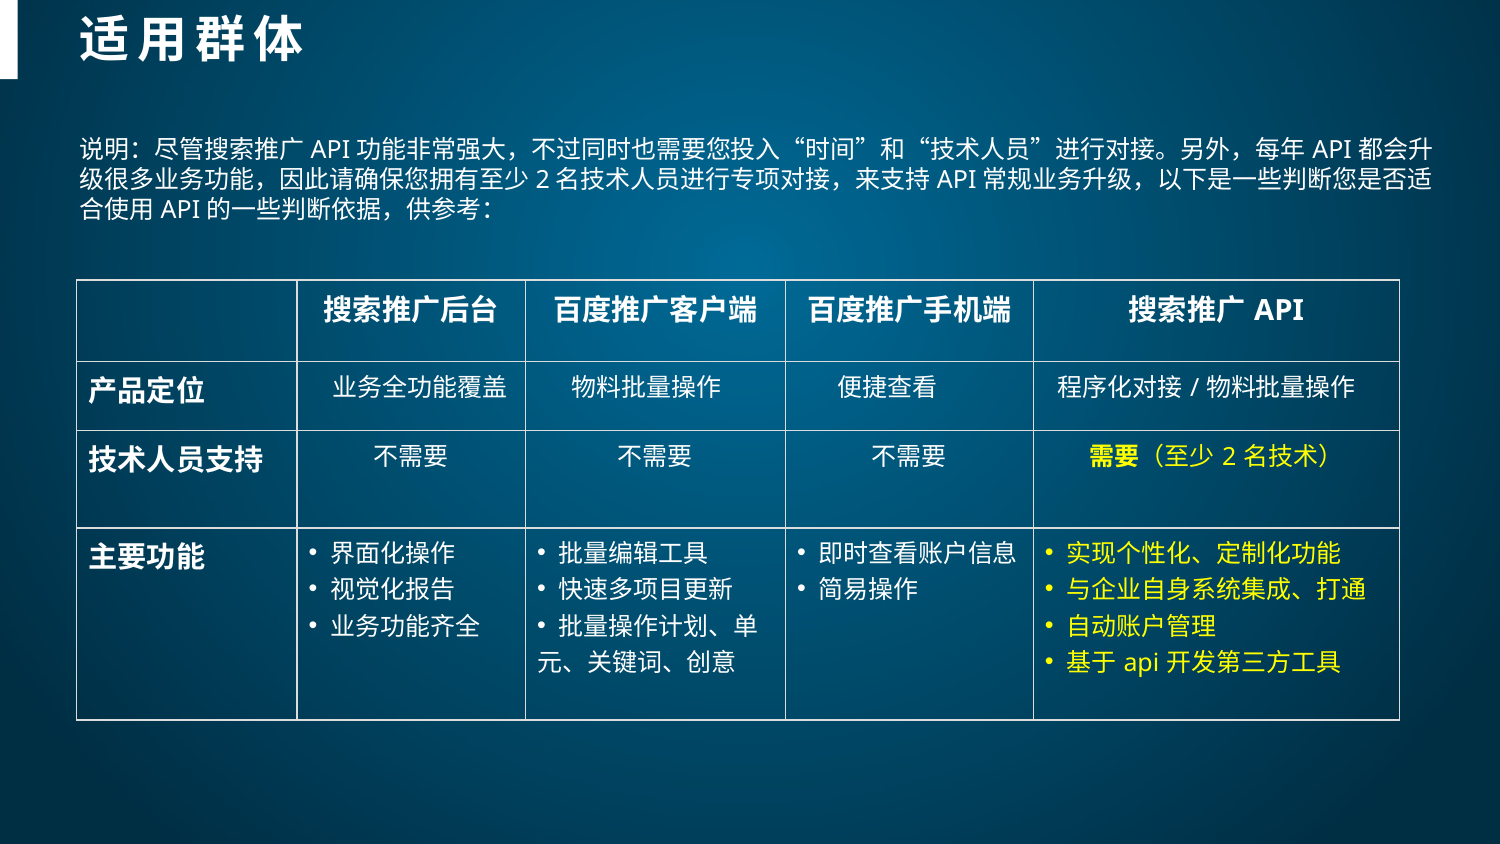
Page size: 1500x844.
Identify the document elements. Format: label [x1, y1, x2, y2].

picture [178, 377, 203, 403]
picture [618, 616, 631, 627]
picture [940, 178, 950, 184]
picture [1182, 139, 1201, 157]
picture [1217, 179, 1230, 189]
picture [182, 447, 200, 454]
picture [985, 168, 1004, 172]
picture [660, 544, 681, 562]
picture [908, 582, 916, 599]
picture [713, 153, 724, 159]
picture [1409, 176, 1413, 186]
picture [107, 139, 114, 153]
picture [659, 177, 676, 185]
picture [1362, 169, 1377, 176]
picture [416, 578, 427, 599]
picture [648, 384, 669, 397]
picture [1310, 183, 1322, 188]
picture [408, 623, 416, 636]
picture [584, 296, 609, 322]
picture [1315, 148, 1325, 153]
picture [1271, 168, 1279, 179]
picture [1168, 652, 1189, 672]
picture [643, 138, 647, 154]
picture [1095, 652, 1112, 672]
picture [366, 174, 377, 188]
picture [1232, 586, 1238, 599]
picture [1010, 139, 1025, 144]
picture [367, 138, 379, 151]
picture [119, 544, 144, 569]
picture [648, 446, 661, 457]
picture [1417, 179, 1429, 185]
picture [1034, 168, 1055, 188]
picture [882, 140, 902, 158]
picture [1068, 554, 1089, 559]
picture [1318, 652, 1339, 669]
picture [442, 296, 468, 321]
picture [1271, 445, 1275, 465]
picture [1159, 296, 1184, 322]
picture [883, 168, 902, 180]
picture [814, 174, 828, 183]
picture [895, 543, 916, 563]
picture [1146, 615, 1162, 627]
picture [1071, 616, 1087, 636]
picture [1295, 445, 1316, 466]
picture [1085, 386, 1104, 396]
picture [149, 446, 173, 471]
picture [560, 578, 566, 599]
picture [733, 138, 737, 158]
picture [1277, 300, 1291, 319]
picture [686, 579, 705, 592]
picture [384, 146, 392, 159]
picture [1195, 583, 1204, 599]
picture [434, 138, 453, 142]
picture [329, 141, 337, 157]
picture [185, 148, 200, 159]
picture [563, 168, 575, 172]
picture [1345, 380, 1353, 397]
picture [1244, 579, 1263, 599]
picture [1261, 144, 1275, 158]
picture [484, 390, 505, 397]
picture [585, 586, 589, 597]
picture [874, 542, 887, 559]
picture [561, 177, 576, 189]
picture [425, 446, 446, 466]
picture [450, 310, 466, 322]
picture [1315, 377, 1328, 388]
picture [730, 296, 756, 322]
picture [332, 615, 353, 635]
picture [648, 619, 656, 636]
picture [1330, 580, 1335, 599]
picture [902, 446, 915, 457]
picture [662, 139, 675, 150]
picture [956, 171, 963, 187]
picture [711, 380, 719, 397]
picture [458, 624, 478, 636]
picture [140, 18, 182, 61]
picture [445, 546, 453, 563]
picture [415, 543, 428, 554]
picture [688, 615, 693, 626]
picture [766, 172, 777, 183]
picture [1143, 542, 1149, 563]
picture [1282, 384, 1303, 397]
picture [459, 198, 478, 216]
picture [179, 462, 202, 472]
picture [915, 176, 928, 189]
picture [701, 296, 724, 321]
picture [1104, 615, 1114, 631]
picture [1193, 616, 1199, 633]
picture [435, 384, 443, 397]
picture [1331, 141, 1341, 157]
picture [1227, 579, 1239, 584]
picture [1130, 296, 1155, 322]
picture [84, 210, 99, 219]
picture [589, 654, 610, 666]
picture [359, 627, 376, 632]
picture [685, 543, 706, 560]
picture [115, 169, 125, 180]
picture [1388, 142, 1403, 146]
picture [555, 297, 580, 322]
picture [838, 296, 863, 322]
picture [619, 542, 630, 549]
picture [1200, 616, 1214, 636]
picture [391, 615, 403, 628]
picture [439, 169, 452, 189]
picture [459, 170, 474, 189]
picture [1128, 658, 1135, 670]
picture [662, 579, 678, 599]
picture [1072, 578, 1087, 584]
picture [576, 376, 580, 397]
picture [361, 388, 378, 393]
picture [339, 199, 354, 206]
picture [81, 145, 86, 157]
picture [827, 589, 835, 596]
picture [236, 446, 262, 472]
picture [1150, 542, 1164, 563]
picture [214, 138, 226, 154]
picture [432, 615, 453, 620]
picture [598, 384, 606, 390]
picture [384, 296, 410, 322]
picture [159, 139, 175, 148]
picture [624, 376, 628, 396]
picture [878, 579, 891, 590]
picture [1166, 382, 1180, 391]
picture [923, 446, 944, 466]
picture [588, 615, 603, 620]
picture [325, 296, 350, 322]
picture [1285, 376, 1300, 381]
picture [1189, 296, 1215, 322]
picture [984, 296, 1010, 322]
picture [81, 33, 126, 60]
picture [483, 176, 500, 188]
picture [1352, 595, 1364, 599]
picture [148, 546, 158, 564]
picture [306, 168, 322, 189]
picture [914, 377, 935, 397]
picture [1140, 138, 1153, 143]
picture [382, 450, 386, 466]
picture [1167, 376, 1180, 381]
picture [735, 619, 756, 636]
picture [421, 138, 429, 159]
picture [1278, 445, 1290, 457]
picture [285, 169, 298, 176]
picture [1144, 658, 1151, 668]
picture [1172, 625, 1187, 636]
picture [986, 179, 1003, 189]
picture [1070, 663, 1087, 672]
picture [389, 169, 401, 189]
picture [561, 542, 565, 562]
picture [411, 183, 422, 189]
picture [613, 296, 639, 322]
picture [362, 616, 375, 620]
picture [585, 623, 606, 636]
picture [314, 147, 323, 152]
picture [1258, 376, 1262, 396]
picture [270, 198, 278, 209]
picture [647, 660, 655, 669]
picture [1146, 579, 1162, 599]
picture [607, 168, 627, 189]
picture [1233, 383, 1241, 390]
picture [334, 376, 355, 396]
picture [1277, 542, 1282, 560]
picture [483, 138, 504, 148]
picture [178, 543, 204, 569]
picture [1210, 138, 1217, 145]
picture [334, 542, 351, 551]
picture [369, 594, 378, 599]
picture [997, 544, 1012, 557]
picture [157, 543, 173, 569]
picture [1061, 180, 1078, 185]
picture [331, 175, 337, 187]
picture [815, 168, 827, 173]
picture [435, 149, 452, 159]
picture [340, 208, 345, 219]
picture [1093, 543, 1103, 560]
picture [1064, 169, 1077, 173]
picture [561, 615, 565, 635]
picture [567, 578, 581, 592]
picture [1211, 376, 1215, 397]
picture [1118, 169, 1127, 182]
picture [618, 552, 631, 562]
picture [1106, 556, 1113, 563]
picture [149, 377, 173, 386]
picture [715, 176, 728, 187]
picture [714, 651, 733, 665]
picture [639, 658, 645, 670]
picture [1367, 179, 1380, 189]
picture [1319, 550, 1327, 563]
picture [283, 201, 298, 213]
picture [197, 16, 243, 61]
picture [283, 139, 302, 153]
picture [1251, 445, 1263, 451]
picture [1387, 155, 1400, 159]
picture [409, 138, 416, 159]
picture [827, 583, 840, 598]
picture [710, 578, 731, 599]
picture [133, 199, 151, 219]
picture [1116, 445, 1137, 467]
picture [896, 296, 921, 322]
picture [592, 578, 606, 599]
picture [366, 199, 379, 213]
picture [124, 378, 140, 387]
picture [637, 139, 641, 157]
picture [540, 143, 544, 159]
picture [925, 296, 950, 322]
picture [672, 296, 696, 322]
picture [1091, 445, 1112, 467]
picture [361, 586, 374, 594]
picture [391, 578, 396, 596]
picture [948, 542, 964, 554]
picture [413, 296, 438, 322]
picture [183, 180, 200, 185]
picture [435, 591, 450, 600]
picture [965, 297, 981, 322]
picture [95, 16, 127, 51]
picture [933, 138, 937, 158]
picture [1220, 656, 1238, 672]
picture [0, 0, 17, 79]
picture [354, 296, 379, 322]
picture [133, 391, 144, 403]
picture [1272, 376, 1277, 397]
picture [552, 660, 560, 672]
picture [113, 198, 127, 213]
picture [626, 450, 630, 466]
picture [385, 385, 405, 397]
picture [215, 168, 227, 181]
picture [255, 15, 301, 61]
picture [148, 386, 173, 403]
picture [1284, 171, 1299, 183]
picture [163, 207, 173, 214]
picture [840, 139, 852, 159]
picture [809, 297, 834, 322]
picture [90, 544, 115, 568]
picture [1218, 296, 1243, 322]
picture [1009, 147, 1026, 155]
picture [1302, 542, 1314, 555]
picture [1177, 542, 1182, 560]
picture [893, 376, 906, 393]
picture [1069, 542, 1088, 552]
picture [941, 138, 952, 150]
picture [681, 377, 694, 388]
picture [382, 172, 388, 189]
picture [83, 17, 92, 26]
picture [400, 446, 417, 457]
picture [585, 550, 606, 563]
picture [339, 179, 350, 189]
picture [651, 376, 666, 381]
picture [1360, 140, 1371, 159]
picture [1073, 656, 1084, 660]
picture [642, 296, 667, 322]
picture [1417, 169, 1423, 179]
picture [263, 198, 267, 209]
picture [156, 168, 177, 188]
picture [1169, 578, 1187, 598]
picture [644, 542, 656, 563]
picture [927, 542, 941, 563]
picture [833, 543, 840, 563]
picture [683, 139, 704, 159]
picture [867, 296, 893, 322]
picture [1339, 183, 1350, 189]
picture [1268, 653, 1289, 661]
picture [1168, 453, 1185, 465]
picture [821, 543, 830, 562]
picture [391, 542, 396, 560]
picture [1118, 578, 1139, 598]
picture [1384, 169, 1405, 189]
picture [333, 587, 338, 599]
picture [999, 558, 1009, 563]
picture [309, 202, 329, 219]
picture [660, 169, 675, 174]
picture [460, 376, 479, 396]
picture [1195, 653, 1214, 663]
picture [591, 168, 602, 180]
picture [955, 296, 965, 322]
picture [179, 201, 187, 217]
picture [1212, 169, 1227, 176]
picture [1255, 300, 1273, 319]
picture [1249, 454, 1264, 466]
picture [474, 310, 493, 322]
picture [473, 296, 495, 307]
picture [90, 377, 115, 403]
picture [415, 198, 429, 212]
picture [120, 391, 130, 403]
picture [1319, 578, 1324, 599]
picture [1264, 168, 1268, 179]
picture [1282, 141, 1303, 159]
picture [1139, 144, 1153, 153]
picture [957, 138, 977, 159]
picture [357, 543, 378, 563]
picture [408, 578, 413, 599]
picture [467, 144, 478, 158]
picture [207, 446, 232, 472]
picture [588, 542, 603, 547]
picture [446, 624, 452, 636]
picture [263, 140, 277, 159]
picture [180, 457, 201, 467]
picture [1294, 300, 1302, 319]
picture [418, 376, 430, 389]
picture [871, 381, 885, 388]
picture [1094, 584, 1114, 599]
picture [880, 450, 884, 466]
picture [865, 168, 870, 189]
picture [583, 168, 587, 188]
picture [1061, 377, 1067, 397]
picture [1293, 653, 1314, 671]
picture [644, 582, 655, 594]
picture [232, 176, 240, 189]
picture [257, 138, 262, 157]
picture [90, 169, 99, 182]
picture [119, 446, 144, 472]
picture [1118, 376, 1123, 394]
picture [1090, 146, 1103, 157]
picture [1270, 578, 1289, 594]
picture [90, 446, 115, 472]
picture [1310, 172, 1330, 189]
picture [186, 169, 199, 173]
picture [484, 379, 505, 387]
picture [364, 377, 377, 381]
picture [849, 587, 865, 594]
picture [1125, 615, 1139, 636]
picture [1222, 549, 1239, 563]
picture [668, 615, 681, 636]
picture [669, 446, 690, 466]
